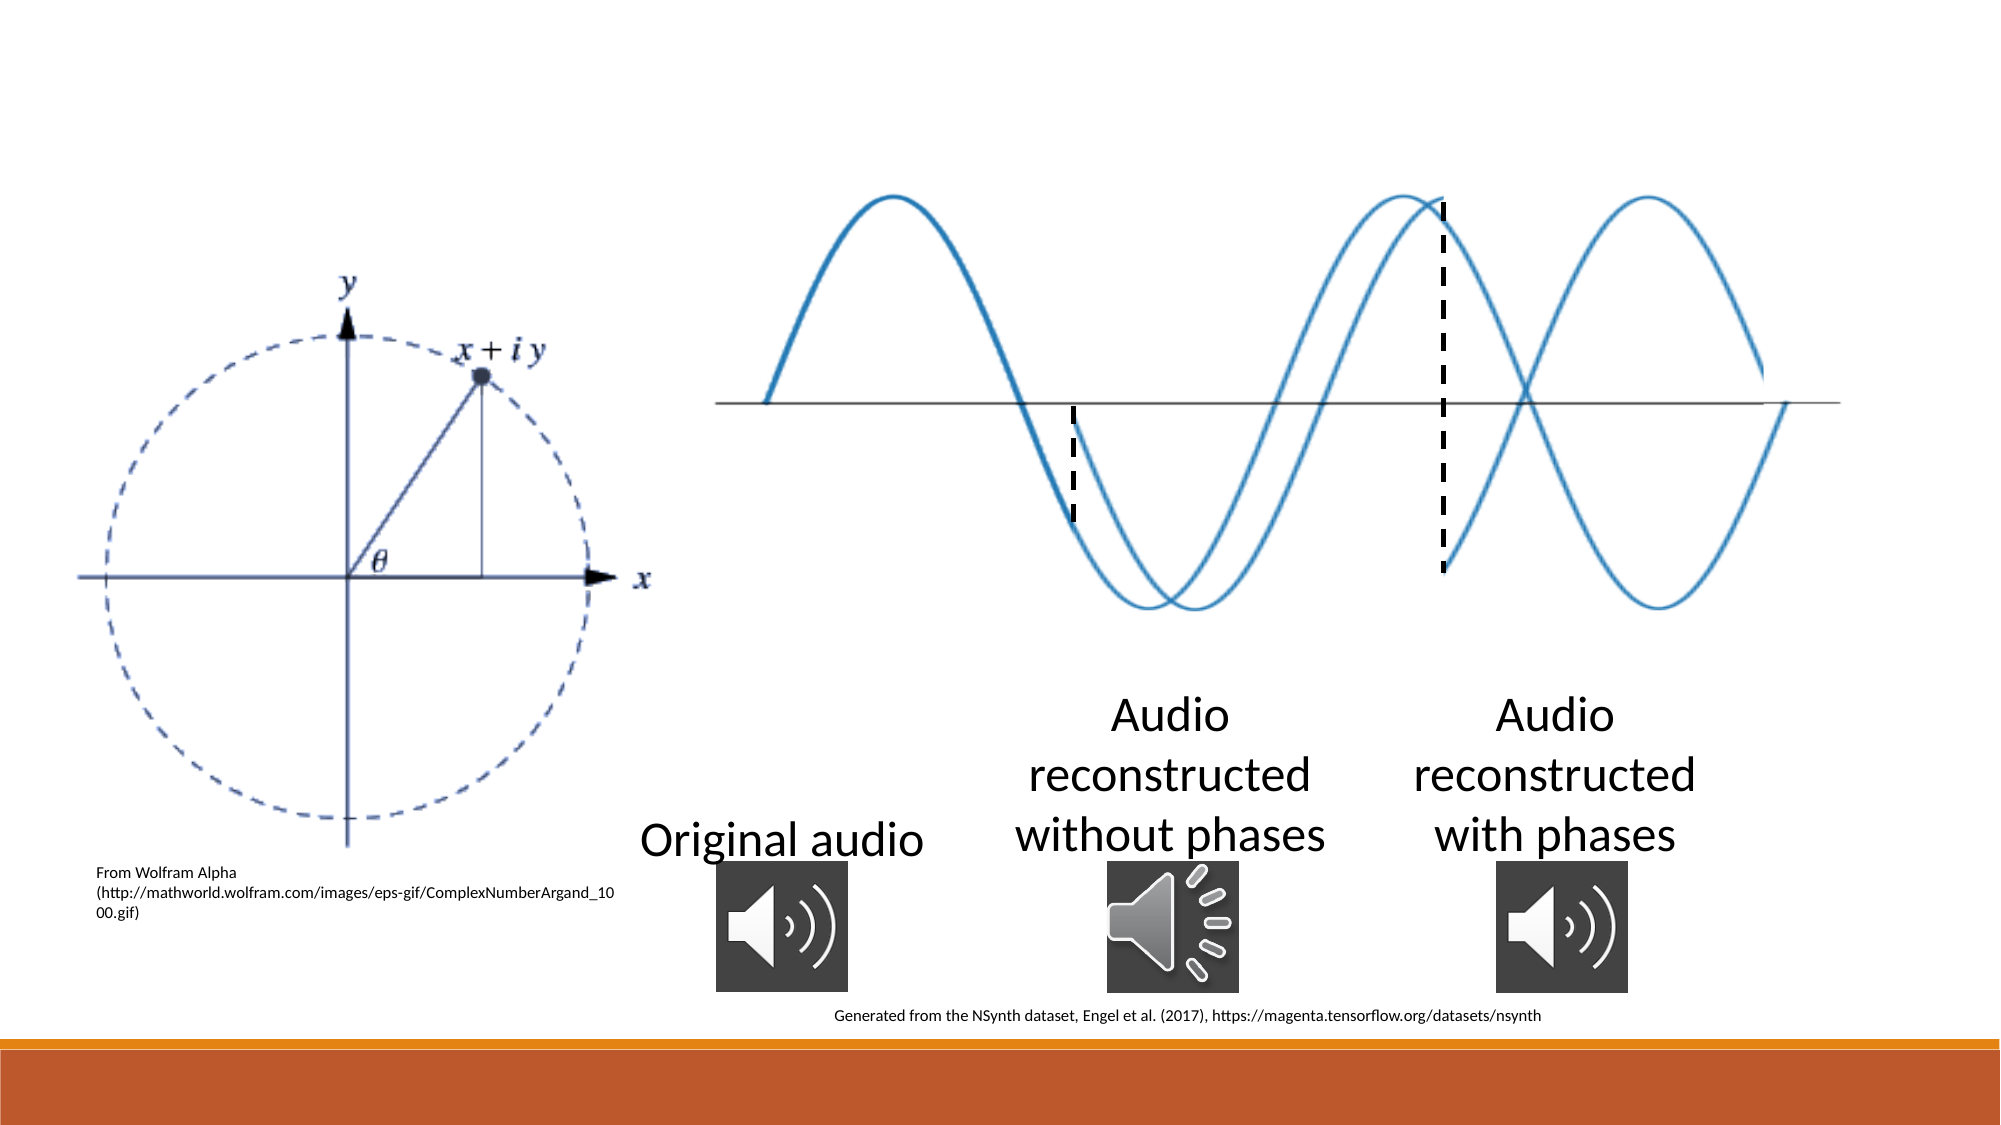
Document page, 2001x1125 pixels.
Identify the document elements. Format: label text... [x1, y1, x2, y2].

picture [1105, 859, 1240, 995]
text_box Audio reconstructed without phases [994, 713, 1347, 870]
text_box Generated from the NSynth dataset, Engel et al. (2017), https://magenta.tensorflow.org/datasets/nsynth [819, 997, 2000, 1033]
picture [678, 100, 1867, 706]
text_box Audio reconstructed with phases [1379, 713, 1732, 869]
text_box Original audio [637, 799, 959, 875]
picture [714, 859, 850, 994]
picture [1494, 859, 1630, 995]
picture [66, 265, 662, 861]
text_box From Wolfram Alpha (http://mathworld.wolfram.com/images/eps-gif/ComplexNumberArgand_1000.gif) [81, 869, 637, 929]
